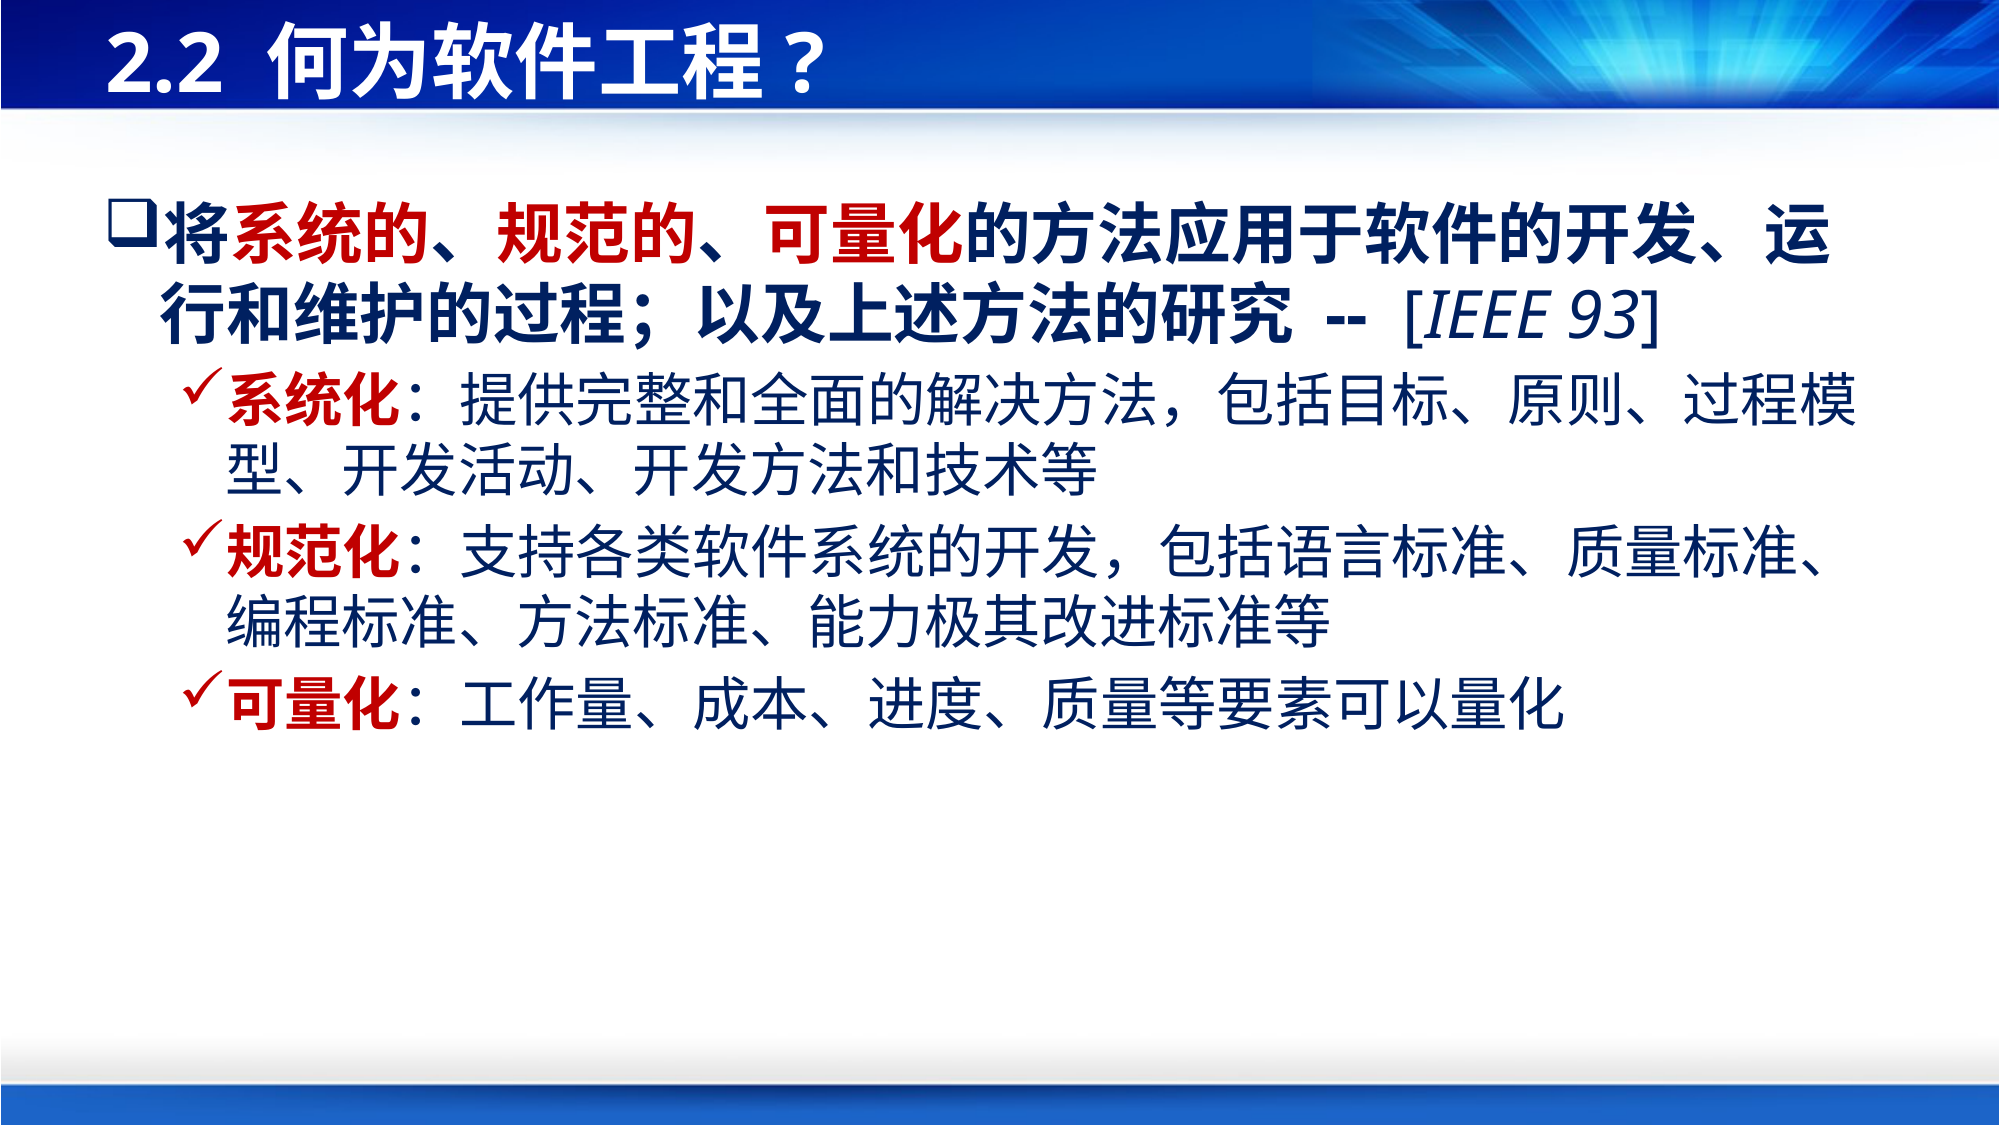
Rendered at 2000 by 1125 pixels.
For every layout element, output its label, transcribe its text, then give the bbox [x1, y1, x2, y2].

title 2.2 何为软件工程? [90, 1, 1880, 118]
list 将系统的、规范的、可量化的方法应用于软件的开发、运行和维护的过程；以及上述方法的研究 -- [IEEE 93] 系统化：提供完整和全面的解决方法，包括目标、原则、过程模型、开发活动、开发方法和技术等 规范化：支持各类软件系统的开发，包括语言标准、质量标准、编程标准、方法标准、能力极其改进标准等 可量化：工作量、成本、进度、质量等要素可以量化 [88, 184, 1880, 1012]
picture [1, 0, 1999, 1125]
